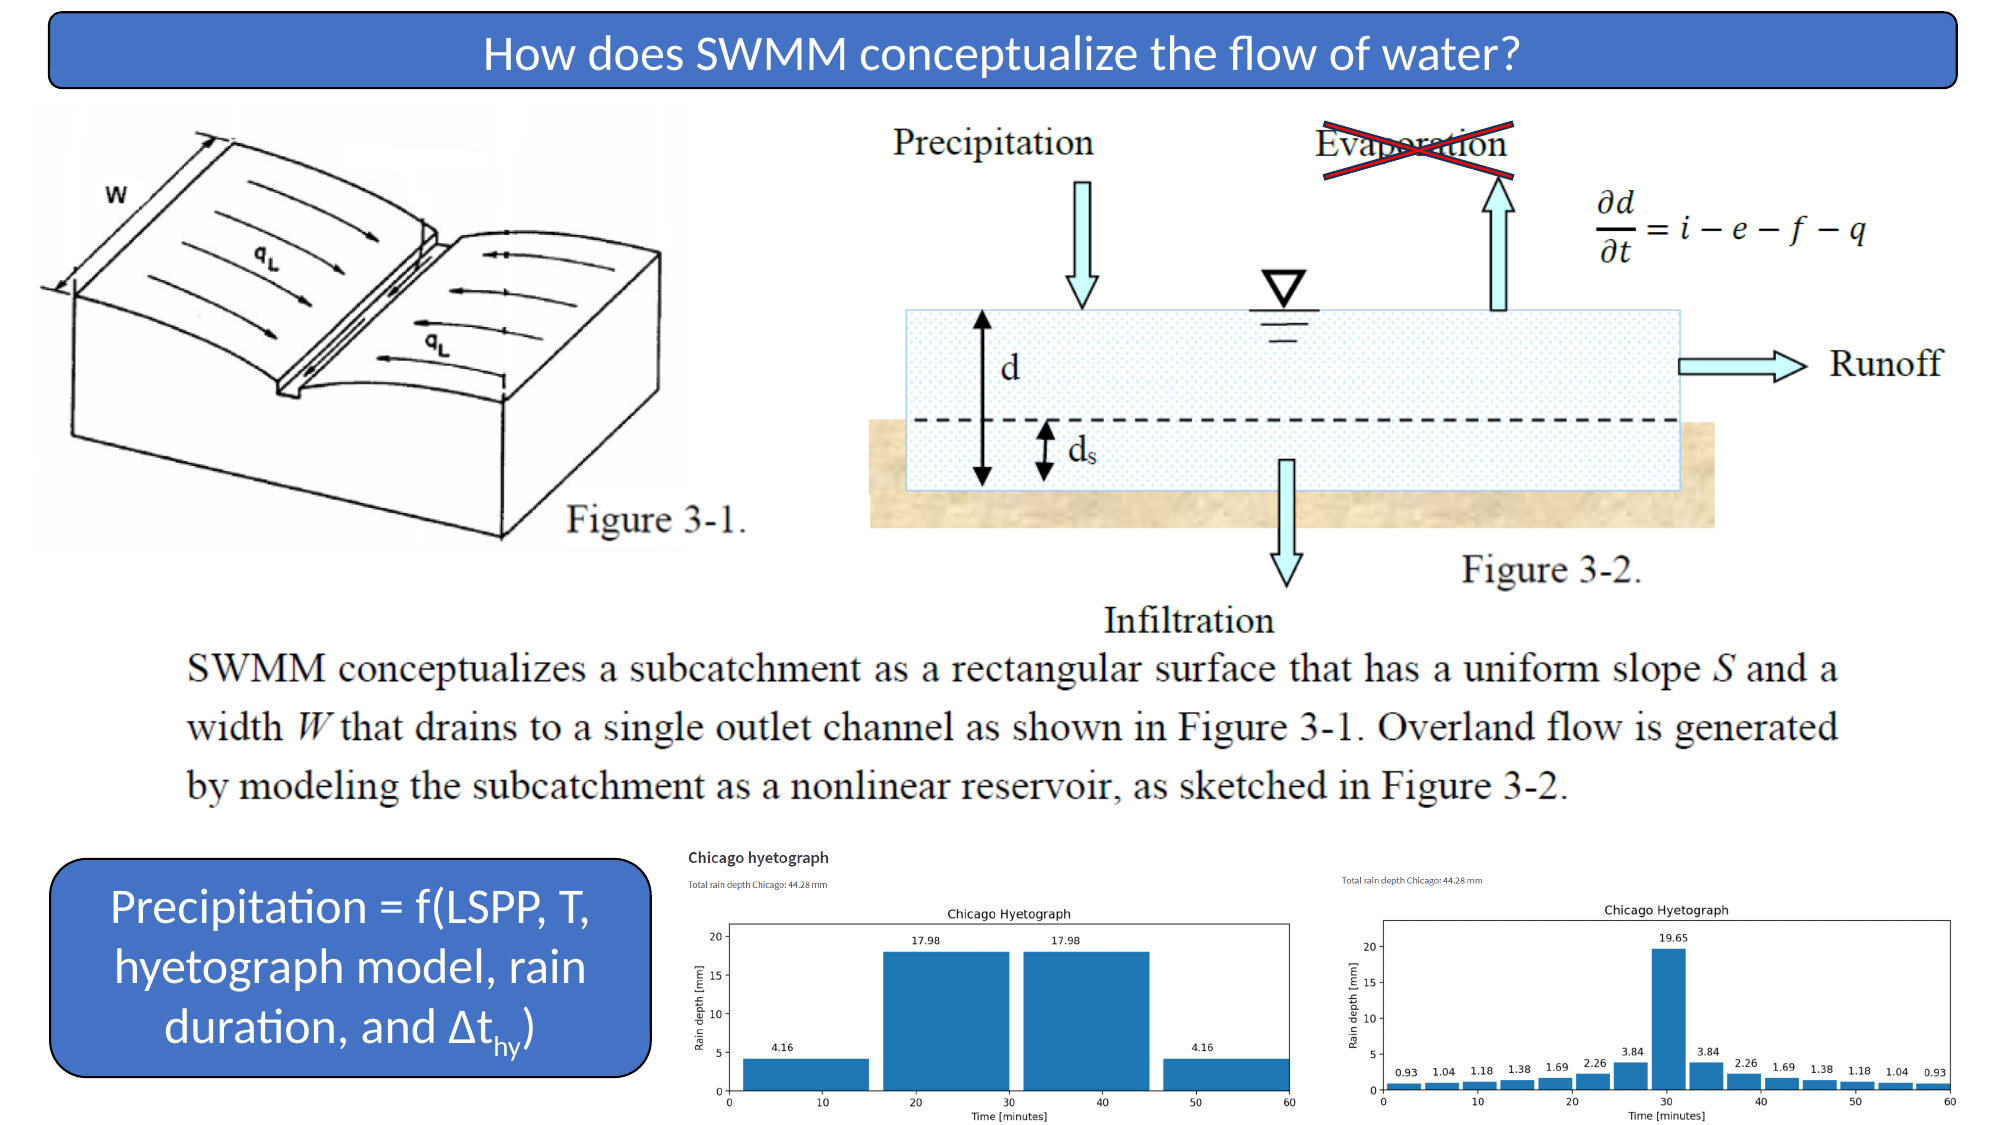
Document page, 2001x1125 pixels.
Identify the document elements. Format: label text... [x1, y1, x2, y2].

picture [683, 841, 1306, 1125]
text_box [4, 99, 1962, 830]
picture [1327, 868, 1964, 1125]
text_box Precipitation = f(LSPP, T, hyetograph model, rain duration, and Δthy) [50, 858, 651, 1078]
text_box How does SWMM conceptualize the flow of water? [48, 12, 1957, 89]
